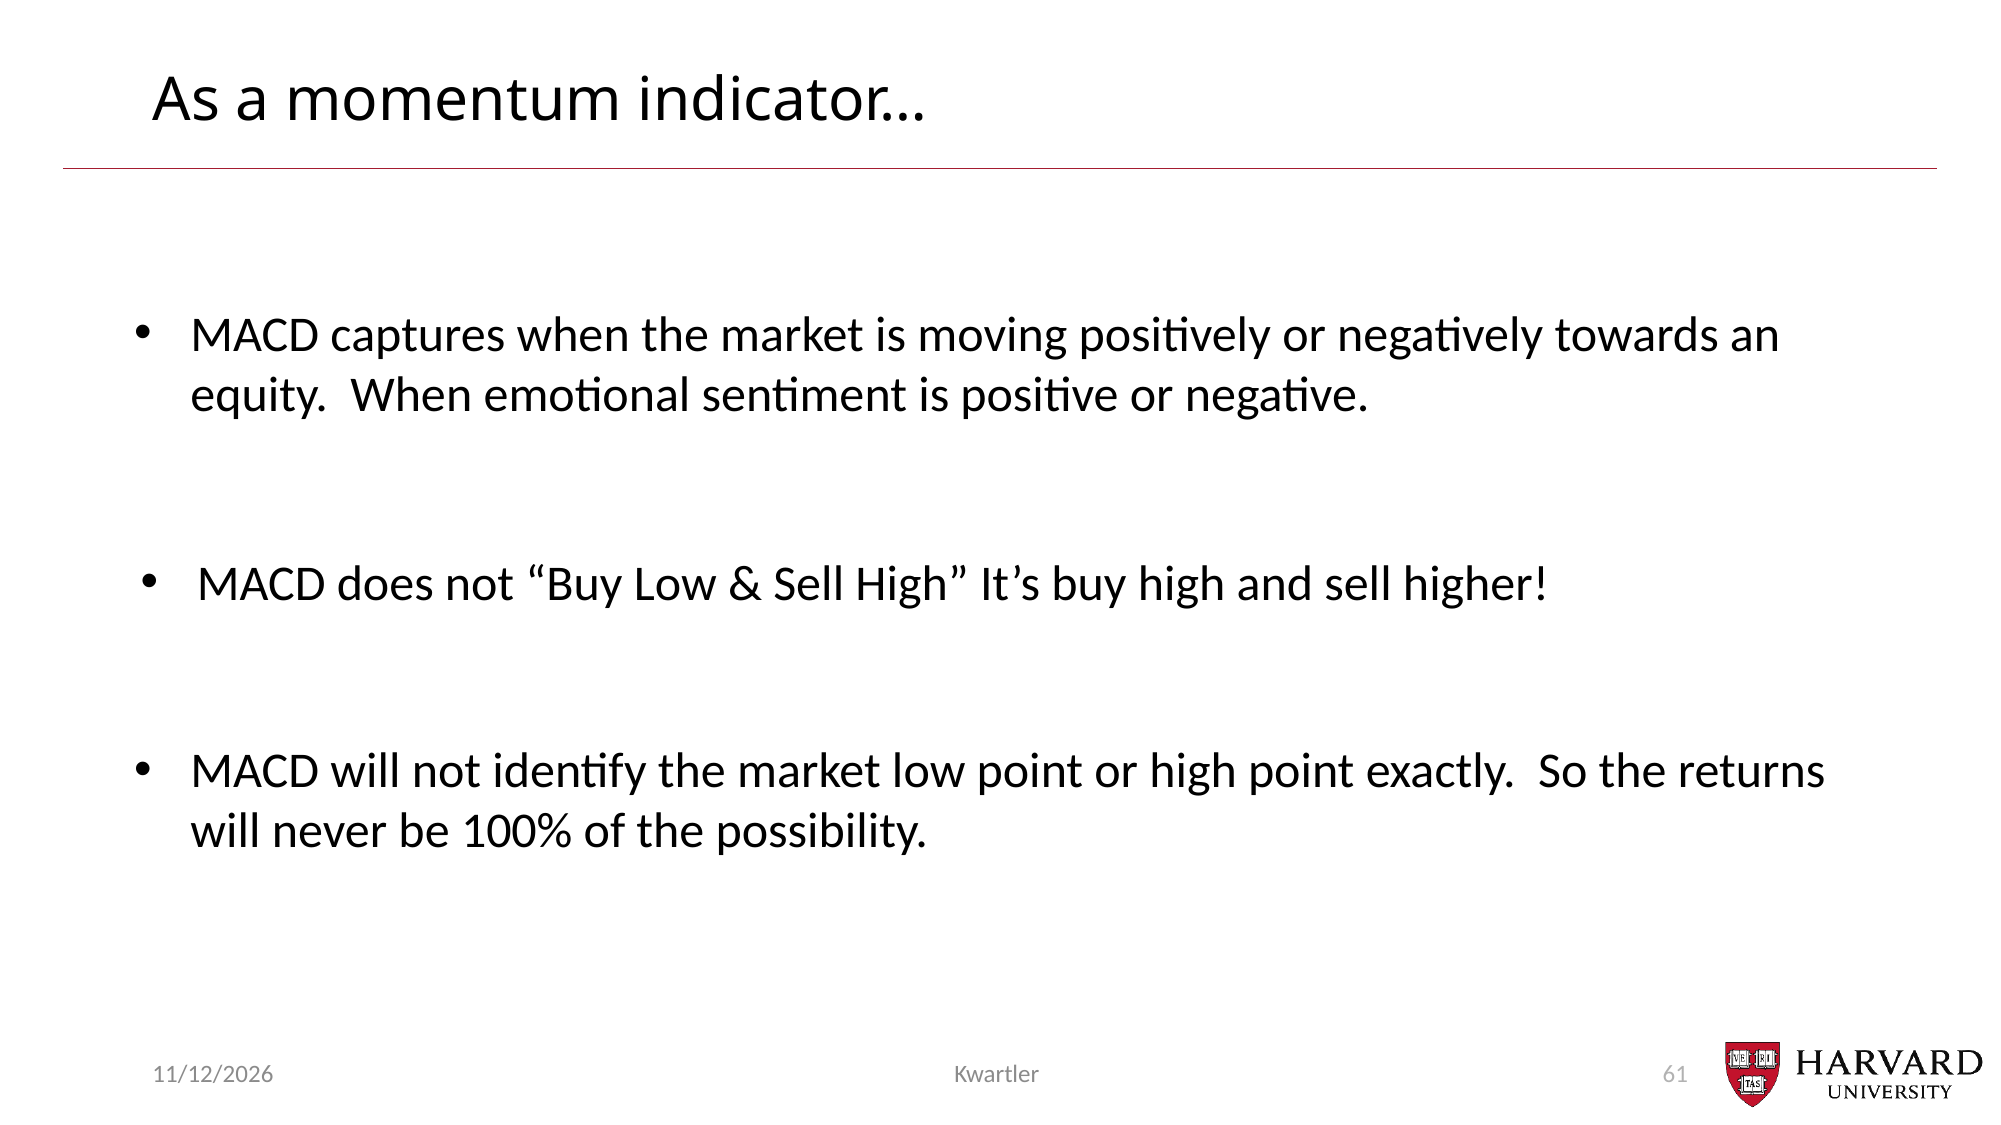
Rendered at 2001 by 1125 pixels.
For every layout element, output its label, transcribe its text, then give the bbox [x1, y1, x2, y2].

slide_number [137, 1042, 588, 1103]
text_box MACD captures when the market is moving positively or negatively towards an equity. When emotional sentiment is positive or negative. [119, 294, 1867, 430]
slide_number 61 [1375, 1042, 1704, 1103]
text_box MACD will not identify the market low point or high point exactly. So the returns will never be 100% of the possibility. [119, 730, 1909, 866]
picture [1703, 1024, 2001, 1125]
text_box MACD does not “Buy Low & Sell High” It’s buy high and sell higher! [125, 542, 1565, 618]
footer Kwartler [662, 1042, 1338, 1103]
title As a momentum indicator… [137, 59, 1863, 142]
